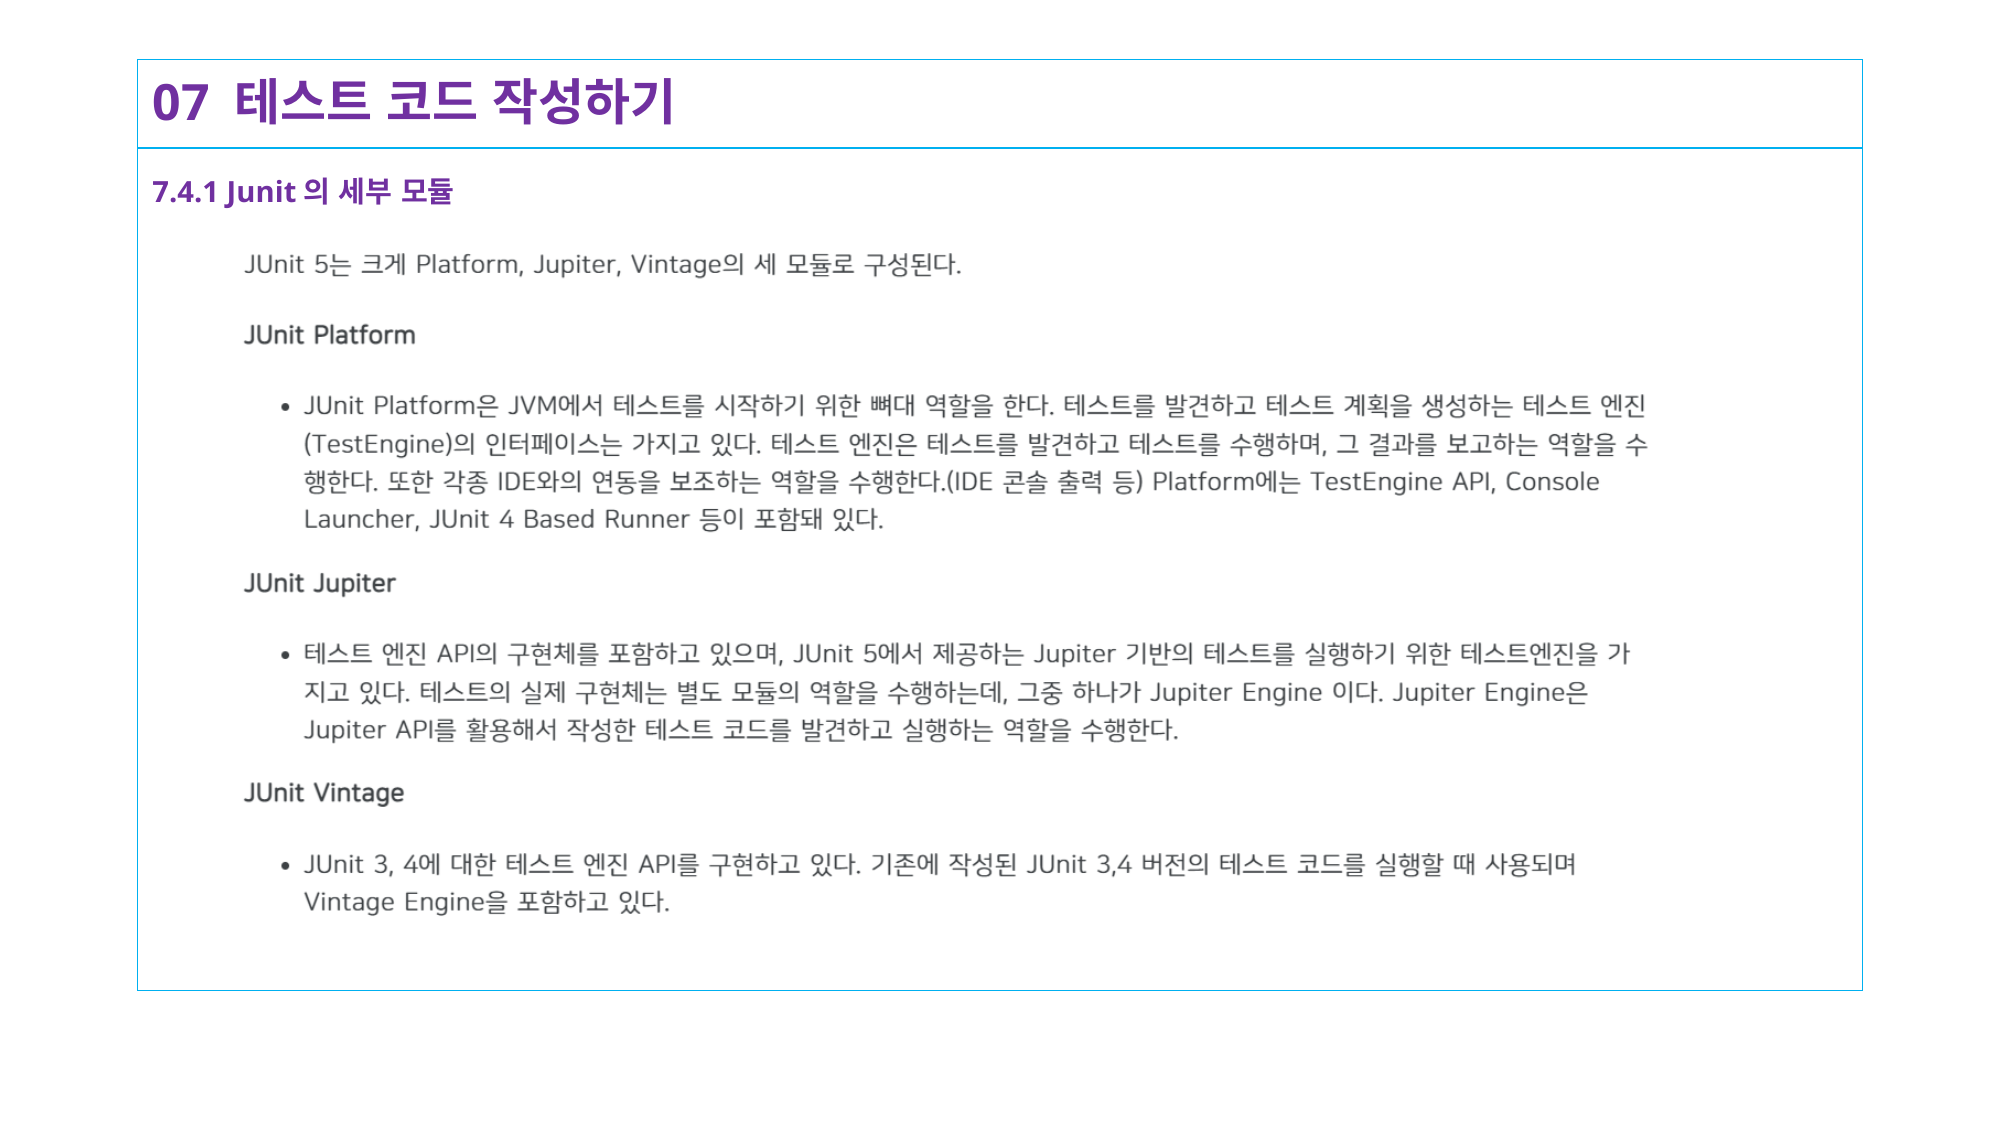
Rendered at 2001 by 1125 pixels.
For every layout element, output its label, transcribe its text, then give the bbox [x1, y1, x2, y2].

picture [233, 241, 1663, 937]
list 7.4.1 Junit의 세부 모듈 [137, 148, 1863, 991]
title 07 테스트 코드 작성하기 [137, 59, 1863, 148]
